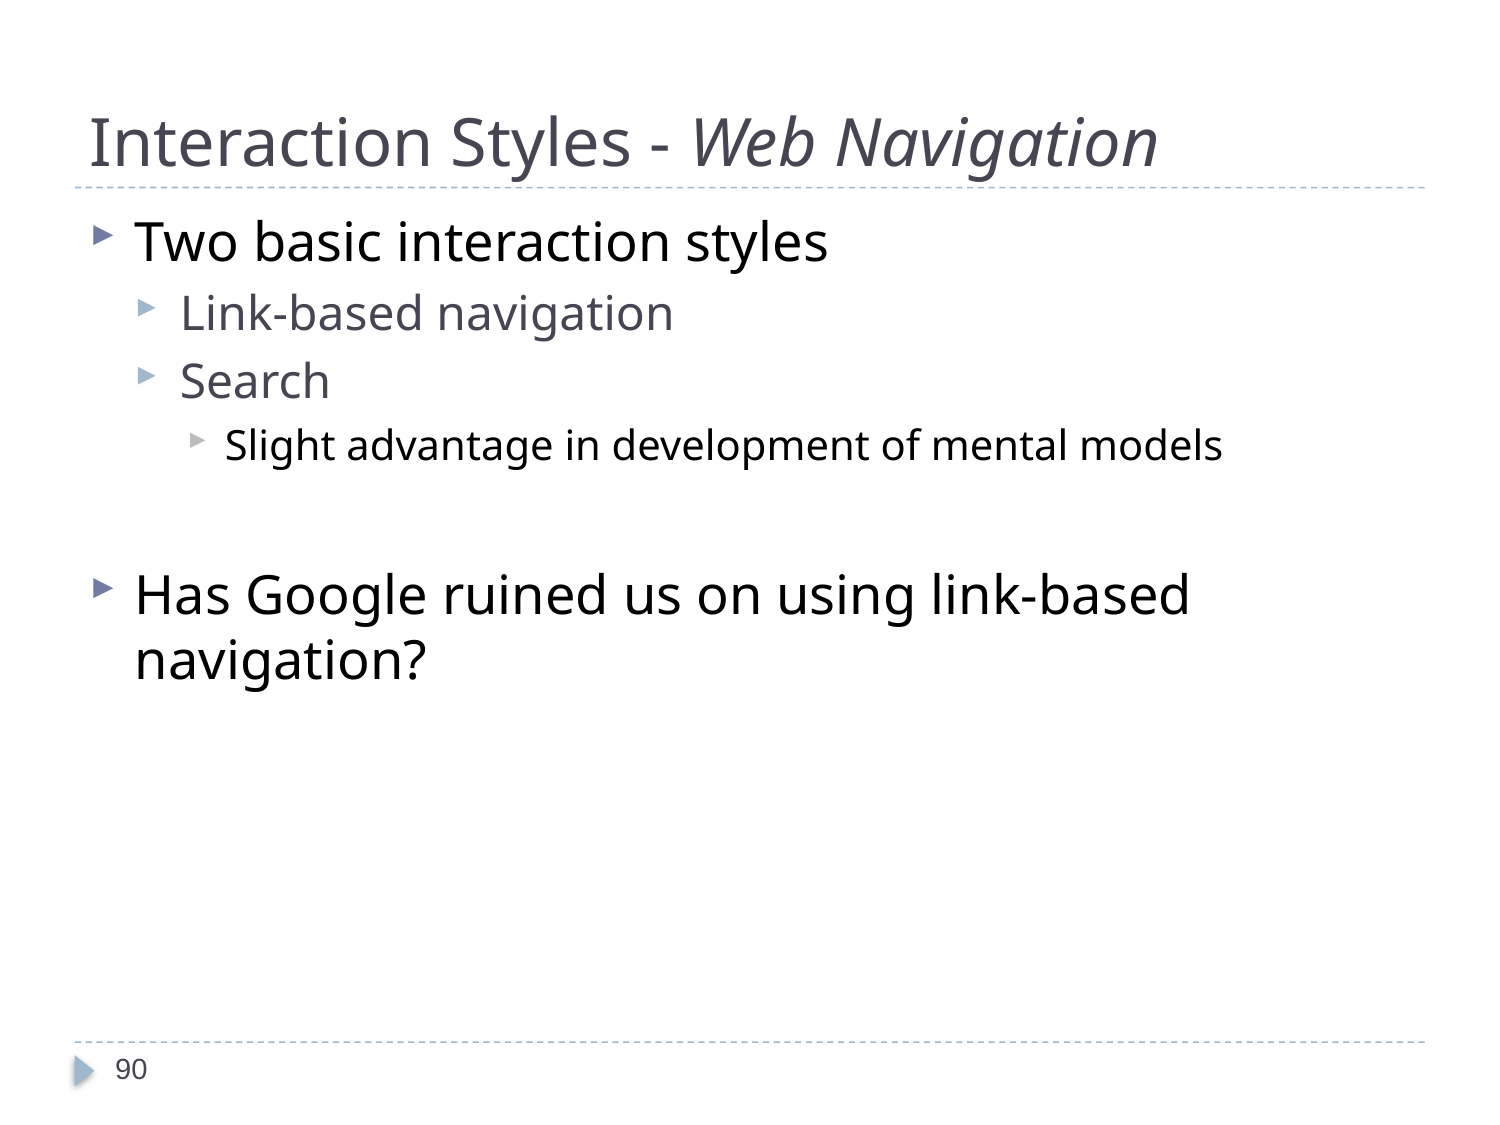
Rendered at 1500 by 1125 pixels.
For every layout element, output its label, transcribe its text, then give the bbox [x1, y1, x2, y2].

list Two basic interaction styles Link-based navigation Search Slight advantage in development of mental models Has Google ruined us on using link-based navigation? [75, 200, 1425, 1006]
title Interaction Styles - Web Navigation [75, 24, 1425, 188]
slide_number 90 [100, 1042, 426, 1103]
